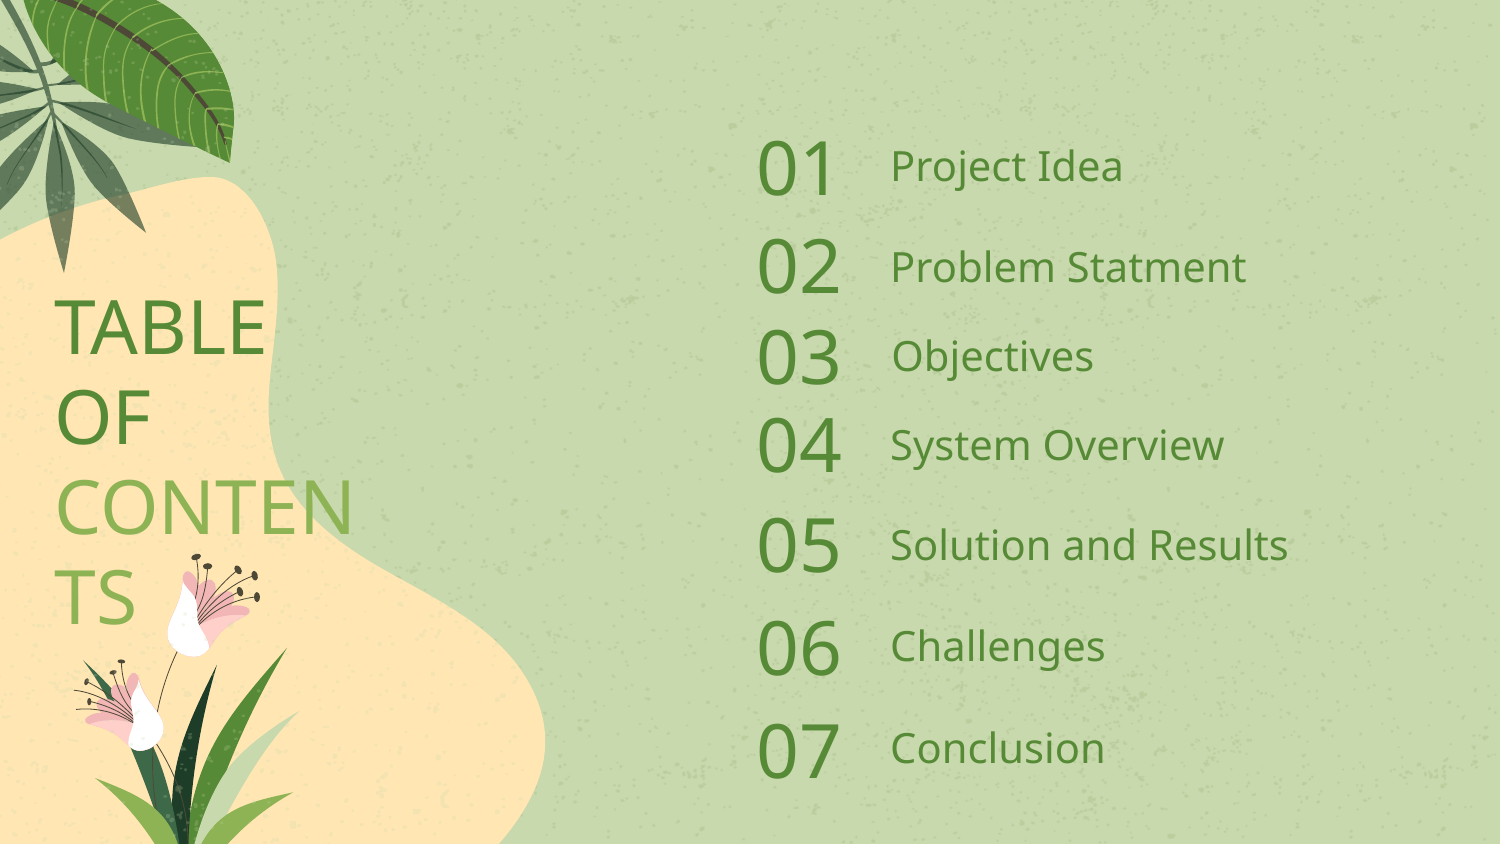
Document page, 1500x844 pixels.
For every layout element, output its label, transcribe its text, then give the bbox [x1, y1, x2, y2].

title 04 [715, 400, 858, 488]
title TABLE OF CONTENTS [39, 413, 394, 506]
title System Overview [875, 413, 1376, 474]
text_box Objectives [876, 325, 1377, 386]
text_box 03 [715, 310, 858, 400]
title Challenges [875, 614, 1376, 675]
title Problem Statment [875, 235, 1376, 296]
title Project Idea [875, 134, 1376, 195]
title 01 [730, 118, 858, 211]
title 06 [715, 598, 858, 691]
text_box Conclusion [875, 716, 1376, 777]
title 02 [715, 220, 858, 309]
title Solution and Results [875, 514, 1406, 575]
title 05 [715, 498, 858, 588]
text_box 07 [715, 701, 858, 794]
picture [3, 0, 1497, 844]
